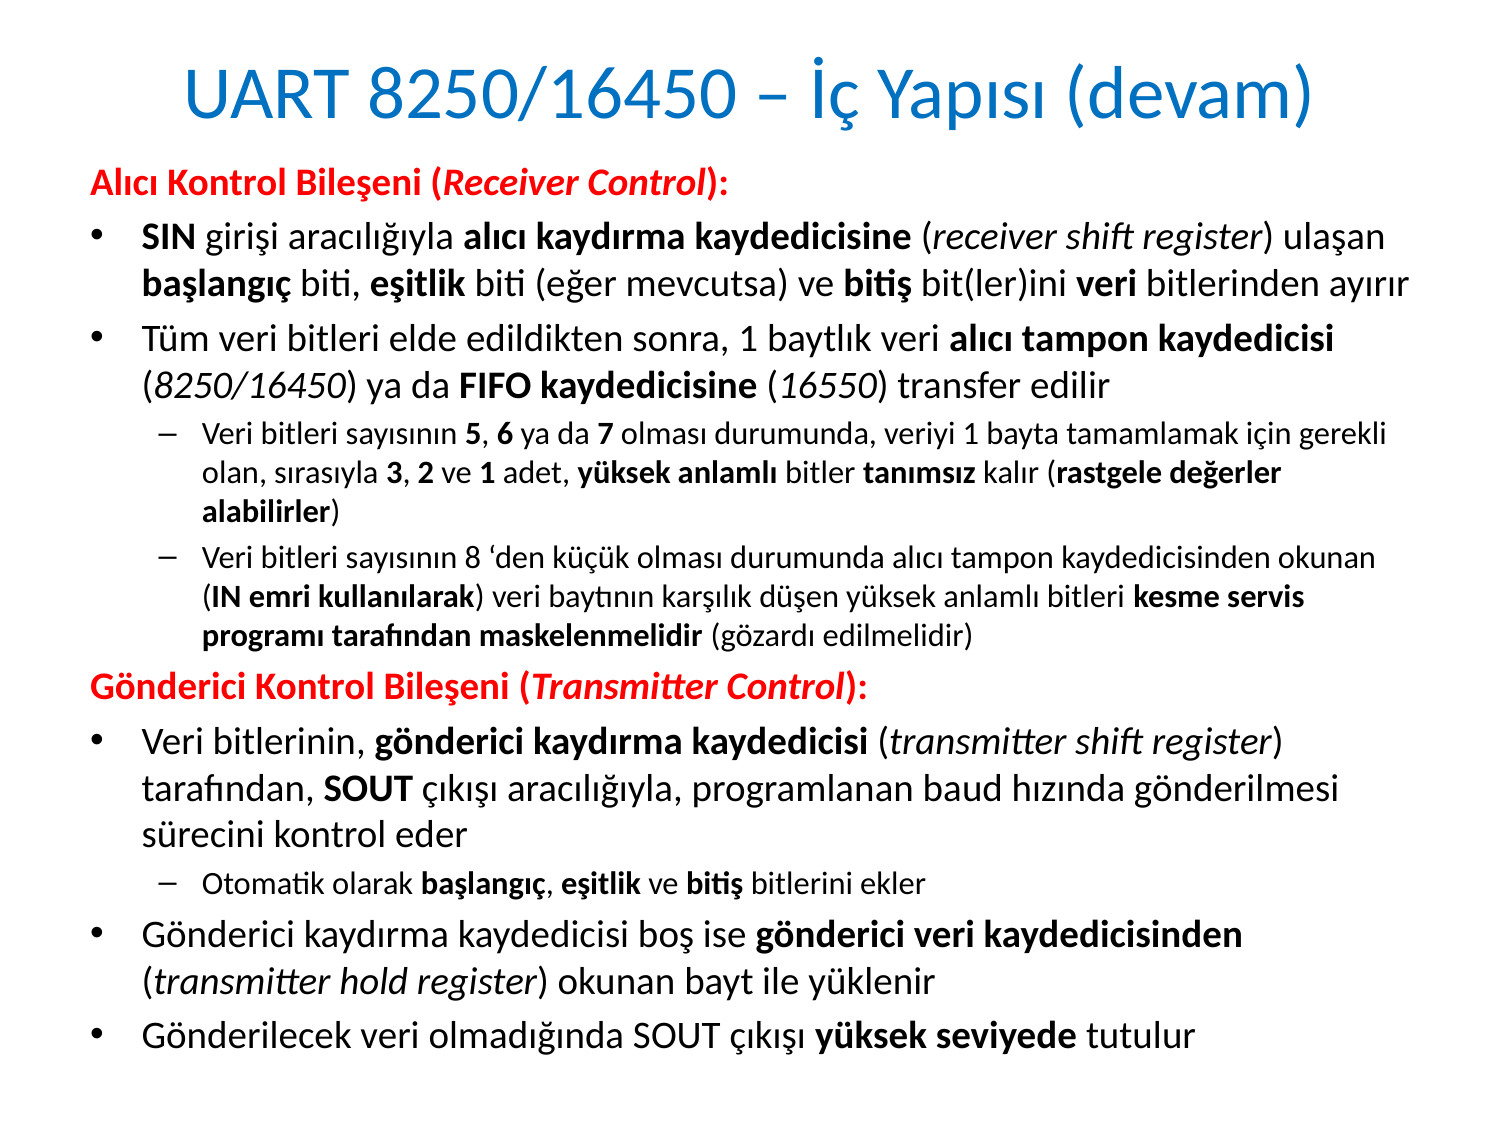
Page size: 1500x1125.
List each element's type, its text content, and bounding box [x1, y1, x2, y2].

title UART 8250/16450 – İç Yapısı (devam) [75, 19, 1425, 149]
list Alıcı Kontrol Bileşeni (Receiver Control): SIN girişi aracılığıyla alıcı kaydırma kaydedicisine (receiver shift register) ulaşan başlangıç biti, eşitlik biti (eğer mevcutsa) ve bitiş bit(ler)ini veri bitlerinden ayırır Tüm veri bitleri elde edildikten sonra, 1 baytlık veri alıcı tampon kaydedicisi (8250/16450) ya da FIFO kaydedicisine (16550) transfer edilir Veri bitleri sayısının 5, 6 ya da 7 olması durumunda, veriyi 1 bayta tamamlamak için gerekli olan, sırasıyla 3, 2 ve 1 adet, yüksek anlamlı bitler tanımsız kalır (rastgele değerler alabilirler) Veri bitleri sayısının 8 ‘den küçük olması durumunda alıcı tampon kaydedicisinden okunan (IN emri kullanılarak) veri baytının karşılık düşen yüksek anlamlı bitleri kesme servis programı tarafından maskelenmelidir (gözardı edilmelidir) Gönderici Kontrol Bileşeni (Transmitter Control): Veri bitlerinin, gönderici kaydırma kaydedicisi (transmitter shift register) tarafından, SOUT çıkışı aracılığıyla, programlanan baud hızında gönderilmesi sürecini kontrol eder Otomatik olarak başlangıç, eşitlik ve bitiş bitlerini ekler Gönderici kaydırma kaydedicisi boş ise gönderici veri kaydedicisinden (transmitter hold register) okunan bayt ile yüklenir Gönderilecek veri olmadığında SOUT çıkışı yüksek seviyede tutulur [75, 149, 1425, 1083]
